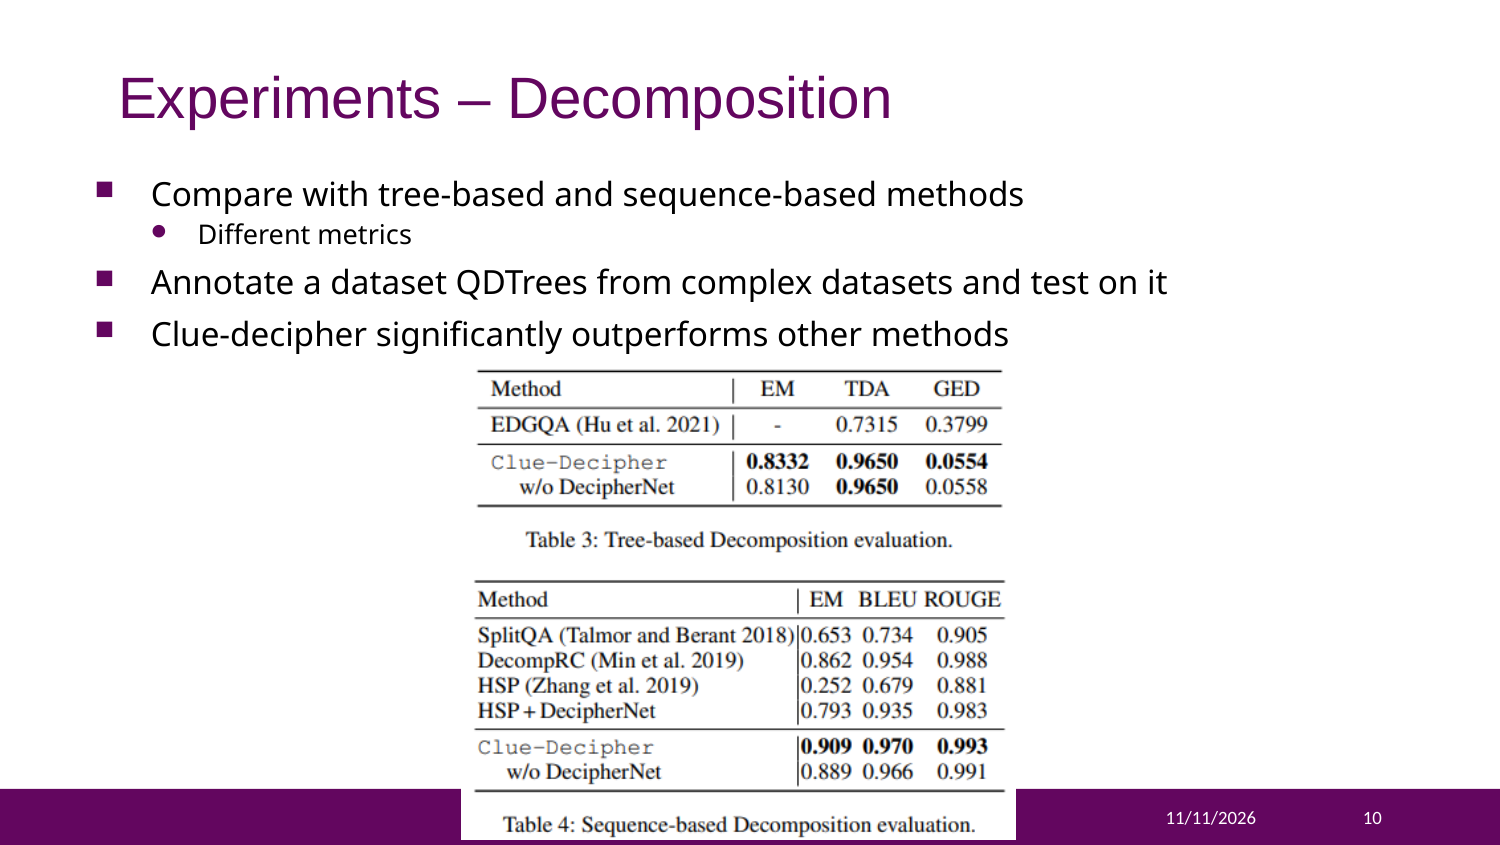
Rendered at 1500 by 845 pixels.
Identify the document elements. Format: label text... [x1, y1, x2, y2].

list Compare with tree-based and sequence-based methods Different metrics Annotate a dataset QDTrees from complex datasets and test on it Clue-decipher significantly outperforms other methods [79, 170, 1436, 675]
title Experiments – Decomposition [103, 59, 1397, 140]
slide_number 10 [1313, 794, 1397, 840]
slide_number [1107, 794, 1313, 840]
picture [461, 363, 1016, 840]
